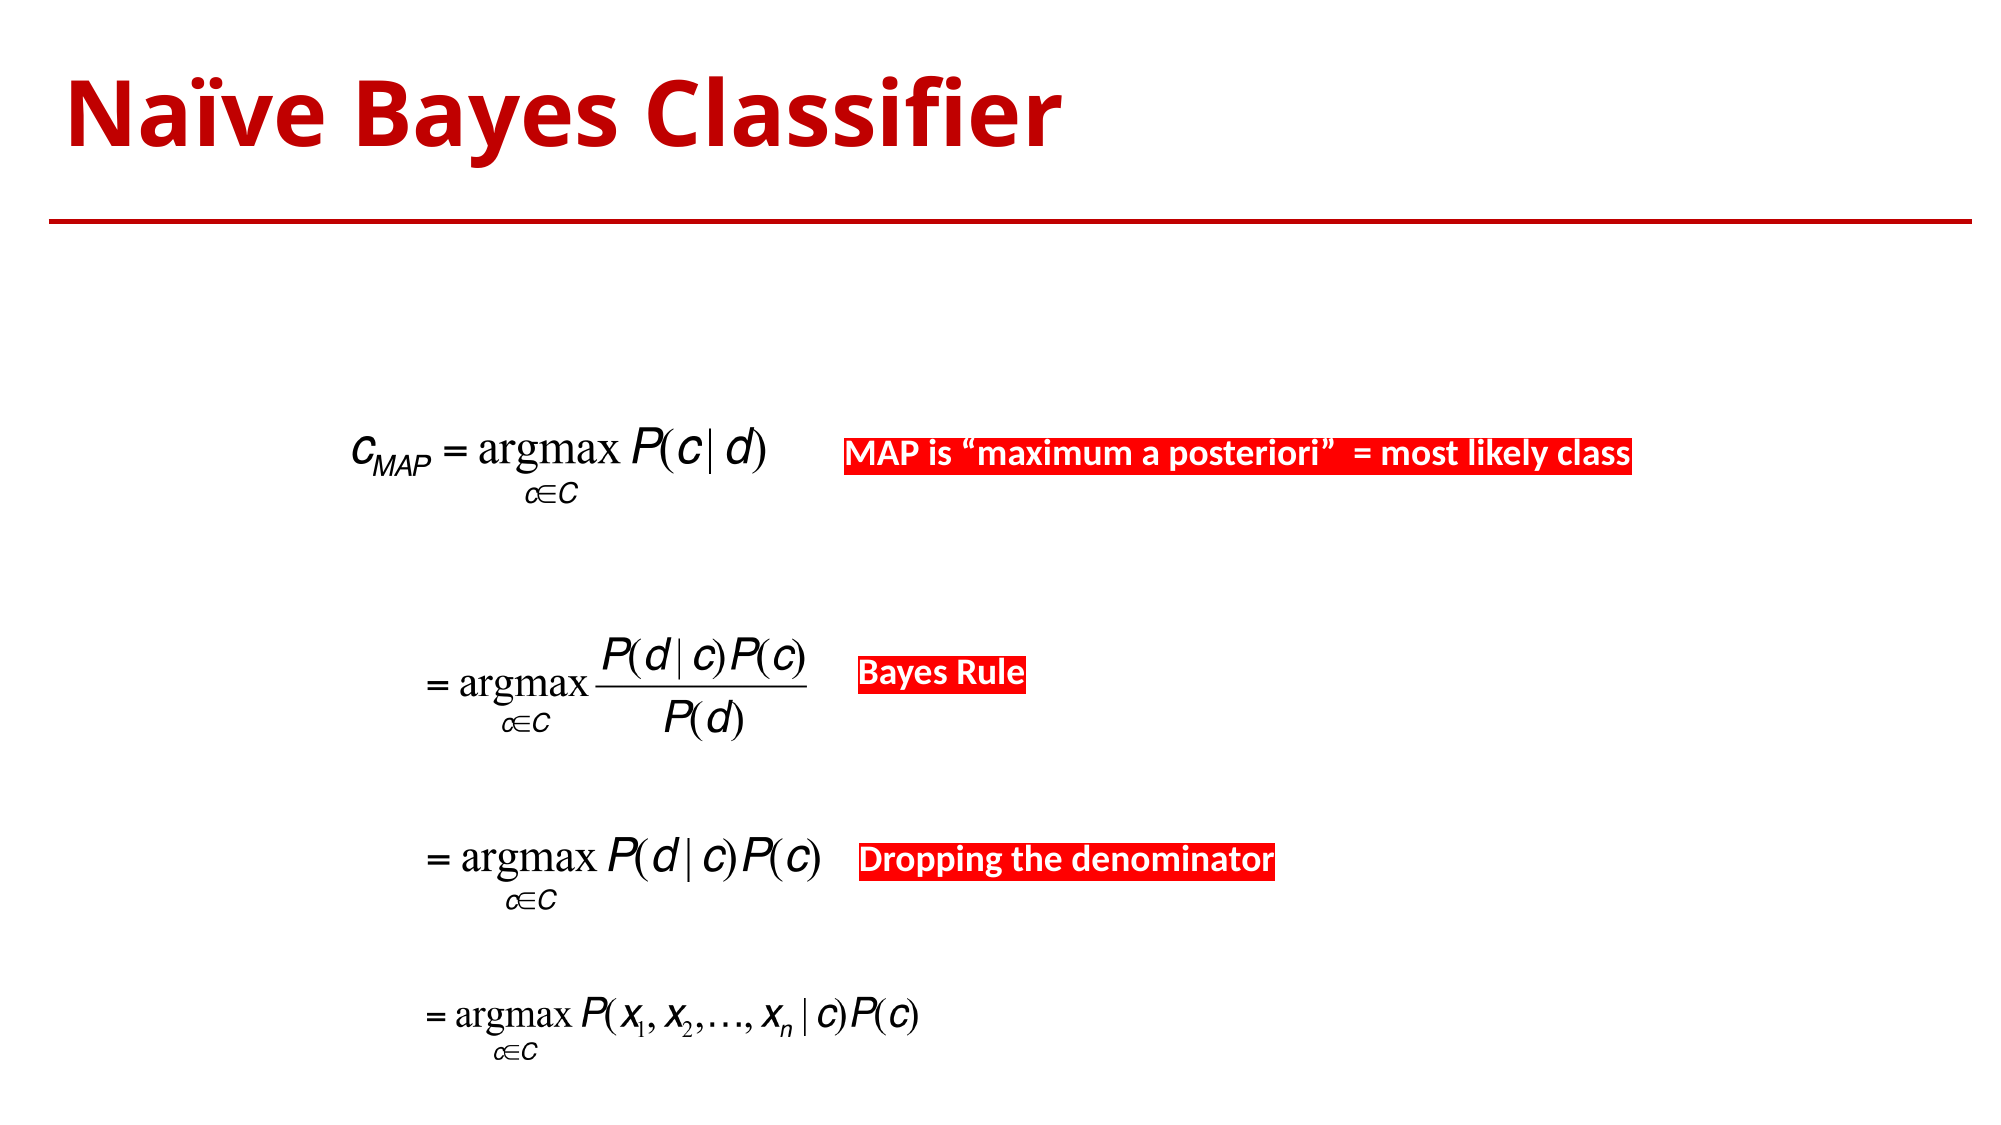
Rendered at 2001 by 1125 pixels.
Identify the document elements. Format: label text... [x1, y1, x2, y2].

text_box Bayes Rule [843, 639, 1041, 700]
picture [342, 420, 772, 512]
text_box Dropping the denominator [844, 826, 1291, 887]
title Naïve Bayes Classifier [48, 41, 1972, 192]
picture [420, 830, 824, 918]
picture [420, 628, 812, 747]
text_box MAP is “maximum a posteriori” = most likely class [829, 420, 1647, 481]
picture [420, 991, 922, 1067]
